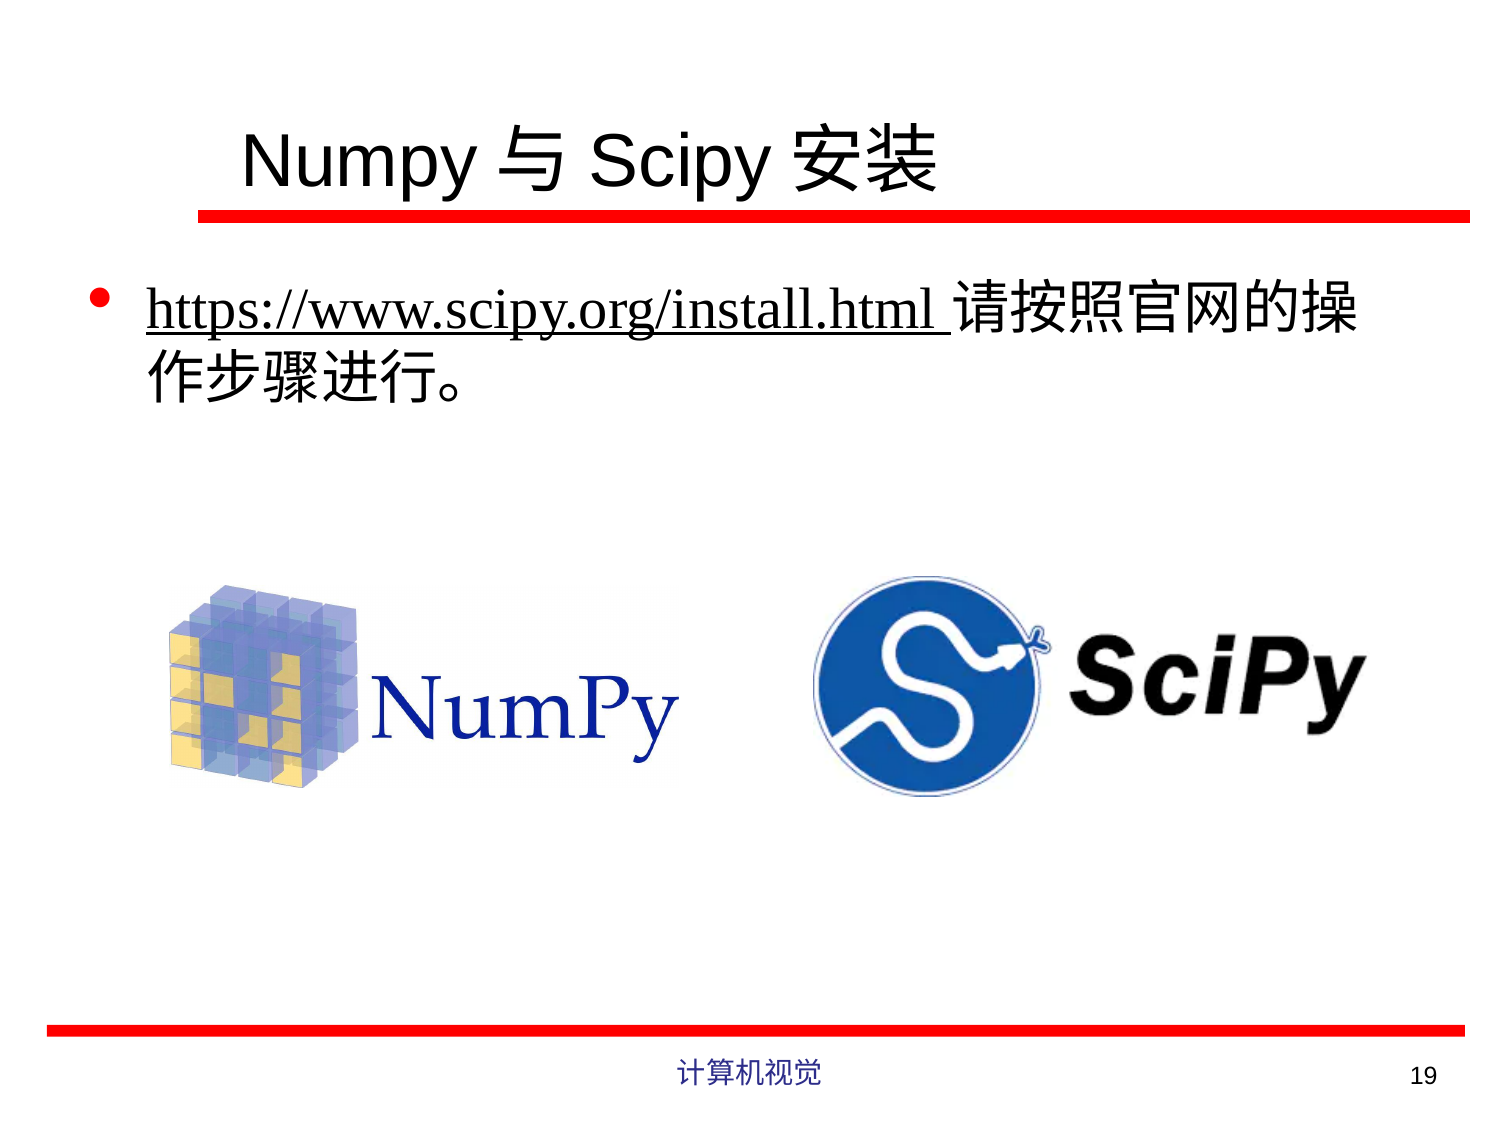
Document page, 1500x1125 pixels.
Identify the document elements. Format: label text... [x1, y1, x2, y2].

picture [168, 585, 679, 788]
list https://www.scipy.org/install.html 请按照官网的操作步骤进行。 [75, 262, 1425, 1005]
slide_number 19 [1287, 1051, 1454, 1088]
title Numpy与Scipy安装 [225, 97, 1425, 216]
footer 计算机视觉 [512, 1046, 988, 1125]
picture [812, 576, 1370, 797]
